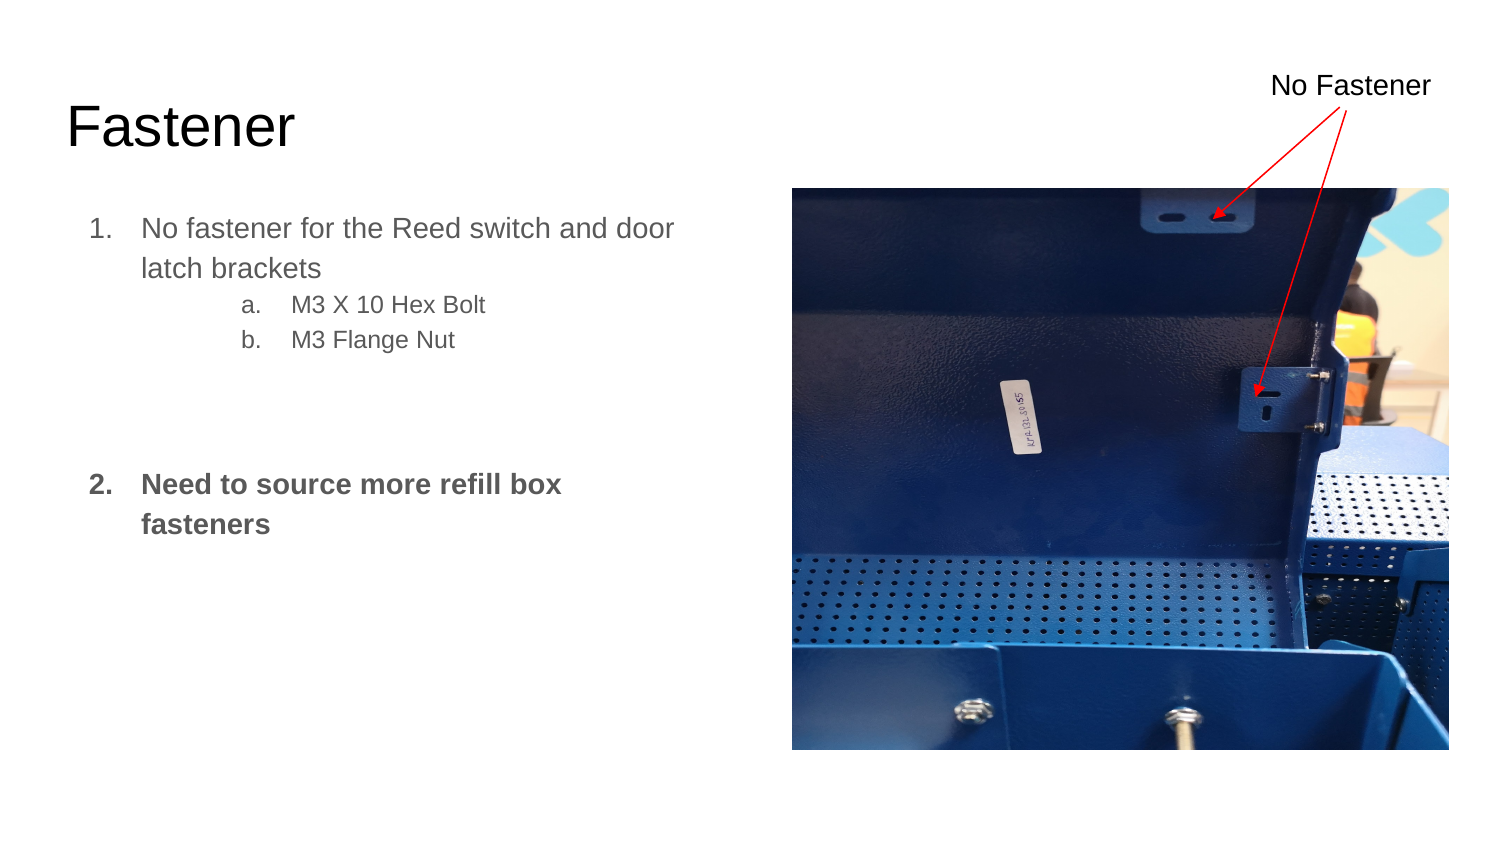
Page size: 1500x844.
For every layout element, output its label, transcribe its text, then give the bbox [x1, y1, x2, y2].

list No fastener for the Reed switch and door latch brackets M3 X 10 Hex Bolt M3 Flange Nut Need to source more refill box fasteners [51, 189, 708, 750]
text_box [1255, 110, 1347, 398]
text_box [1212, 106, 1340, 220]
text_box No Fastener [1255, 51, 1480, 111]
picture [792, 188, 1450, 750]
title Fastener [51, 72, 775, 167]
